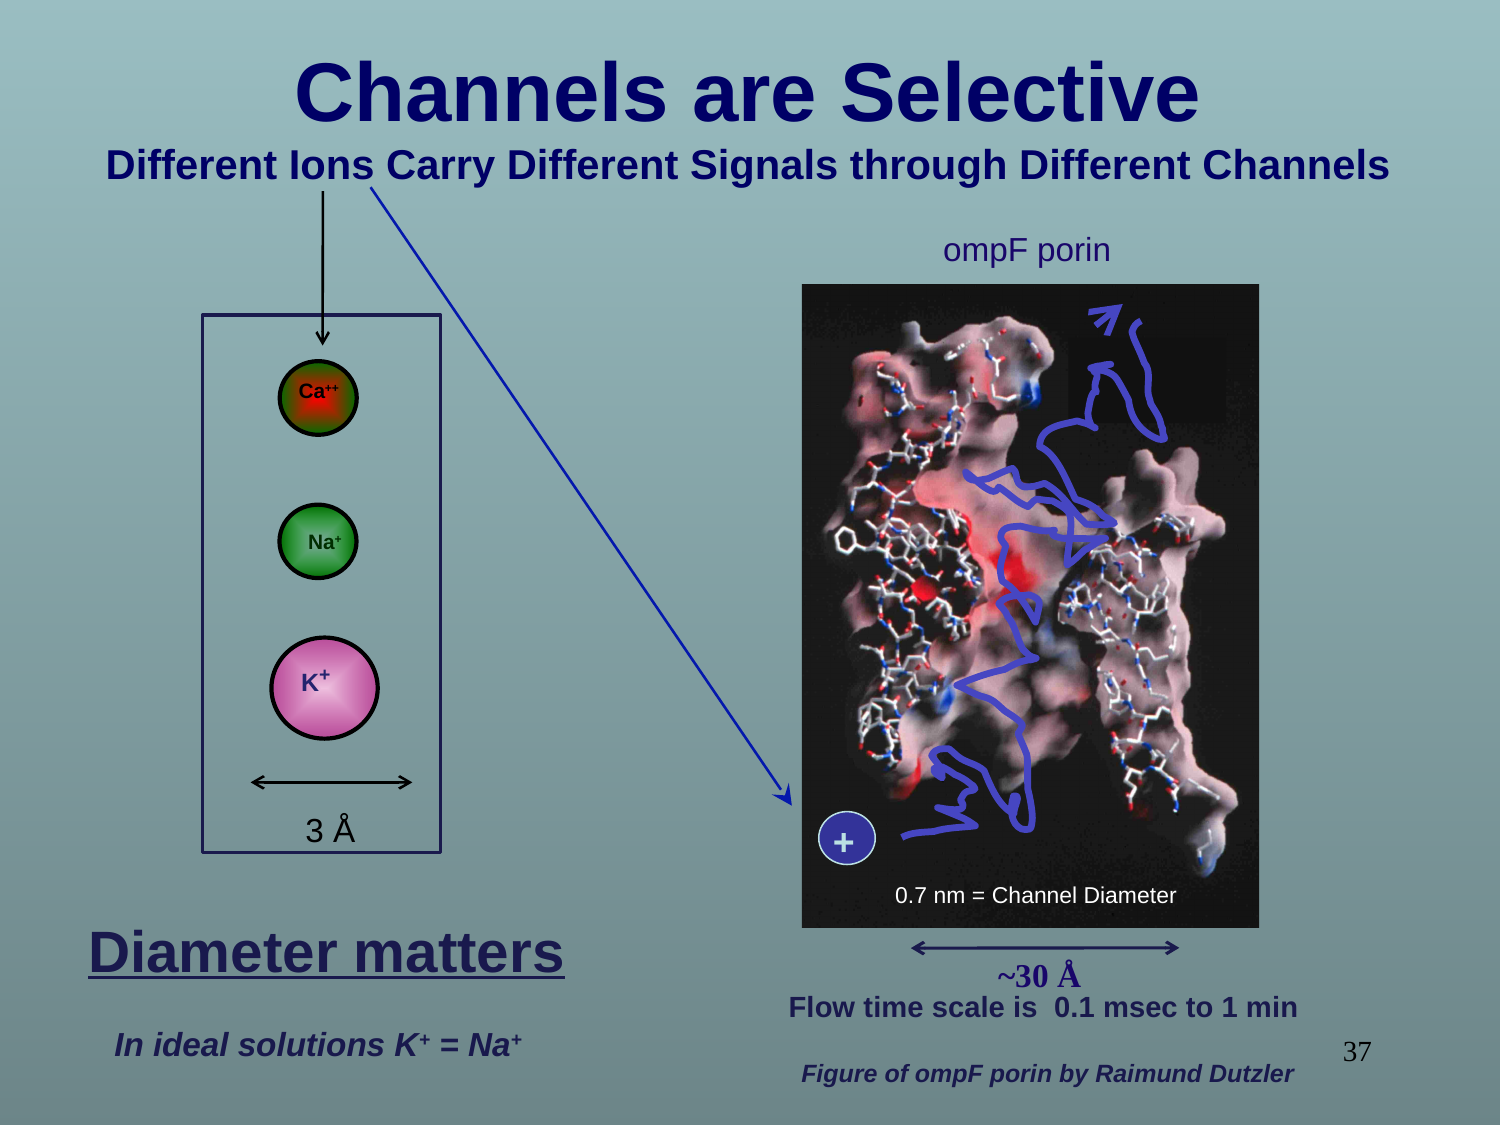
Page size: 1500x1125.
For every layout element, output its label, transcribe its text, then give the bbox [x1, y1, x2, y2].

text_box Diameter matters In ideal solutions K+ = Na+ [64, 907, 589, 1072]
text_box ompF porin [928, 221, 1138, 282]
text_box Channels are Selective Different Ions Carry Different Signals through Different Channels [90, 30, 1406, 196]
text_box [202, 314, 442, 886]
slide_number 37 [1317, 1024, 1388, 1101]
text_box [271, 285, 891, 708]
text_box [773, 283, 1315, 1096]
